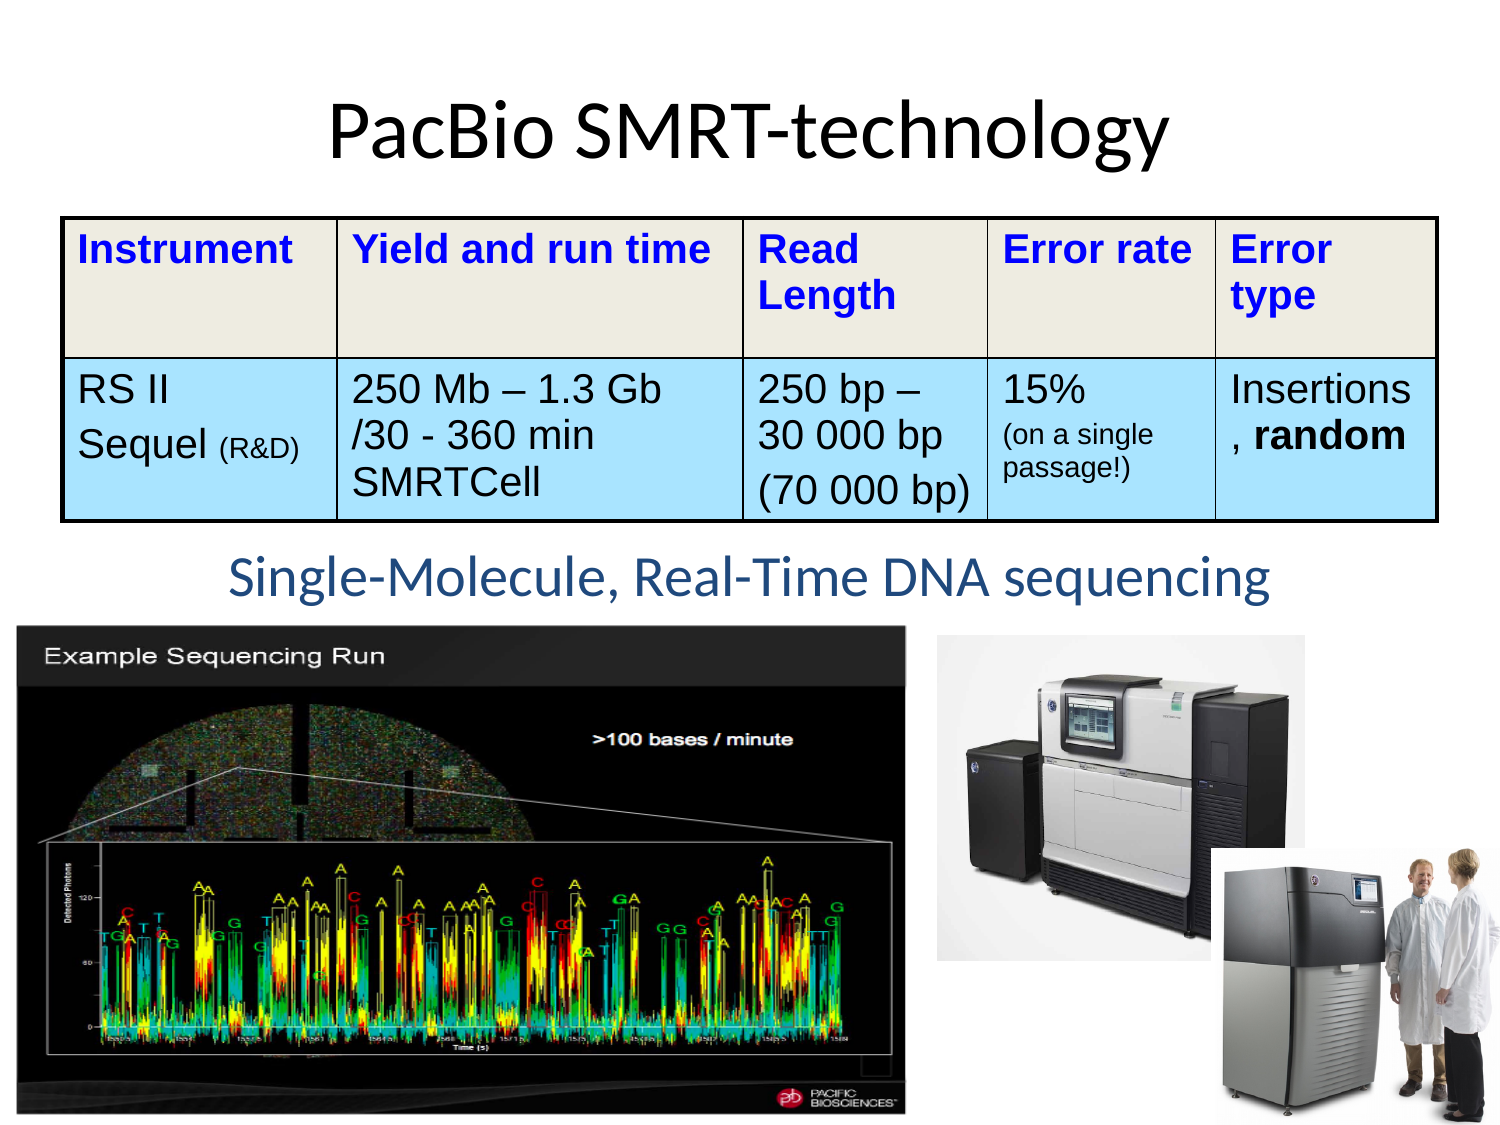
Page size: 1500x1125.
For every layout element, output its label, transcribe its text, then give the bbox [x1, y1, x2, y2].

table_cell RS II Sequel (R&D) [65, 359, 336, 519]
table_header Read Length [744, 220, 987, 357]
table_cell 250 bp – 30 000 bp (70 000 bp) [744, 359, 987, 519]
table_header Yield and run time [338, 220, 742, 357]
table_cell 250 Mb – 1.3 Gb /30 - 360 min SMRTCell [338, 359, 742, 519]
picture [937, 635, 1500, 1125]
text_box Single-Molecule, Real-Time DNA sequencing [112, 529, 1388, 617]
table_header Error type [1216, 220, 1435, 357]
table_header Error rate [988, 220, 1215, 357]
table_header Instrument [65, 220, 336, 357]
picture [0, 616, 926, 1125]
title PacBio SMRT-technology [112, 87, 1388, 188]
table_cell Insertions, random [1216, 359, 1435, 519]
table_cell 15% (on a single passage!) [988, 359, 1215, 519]
